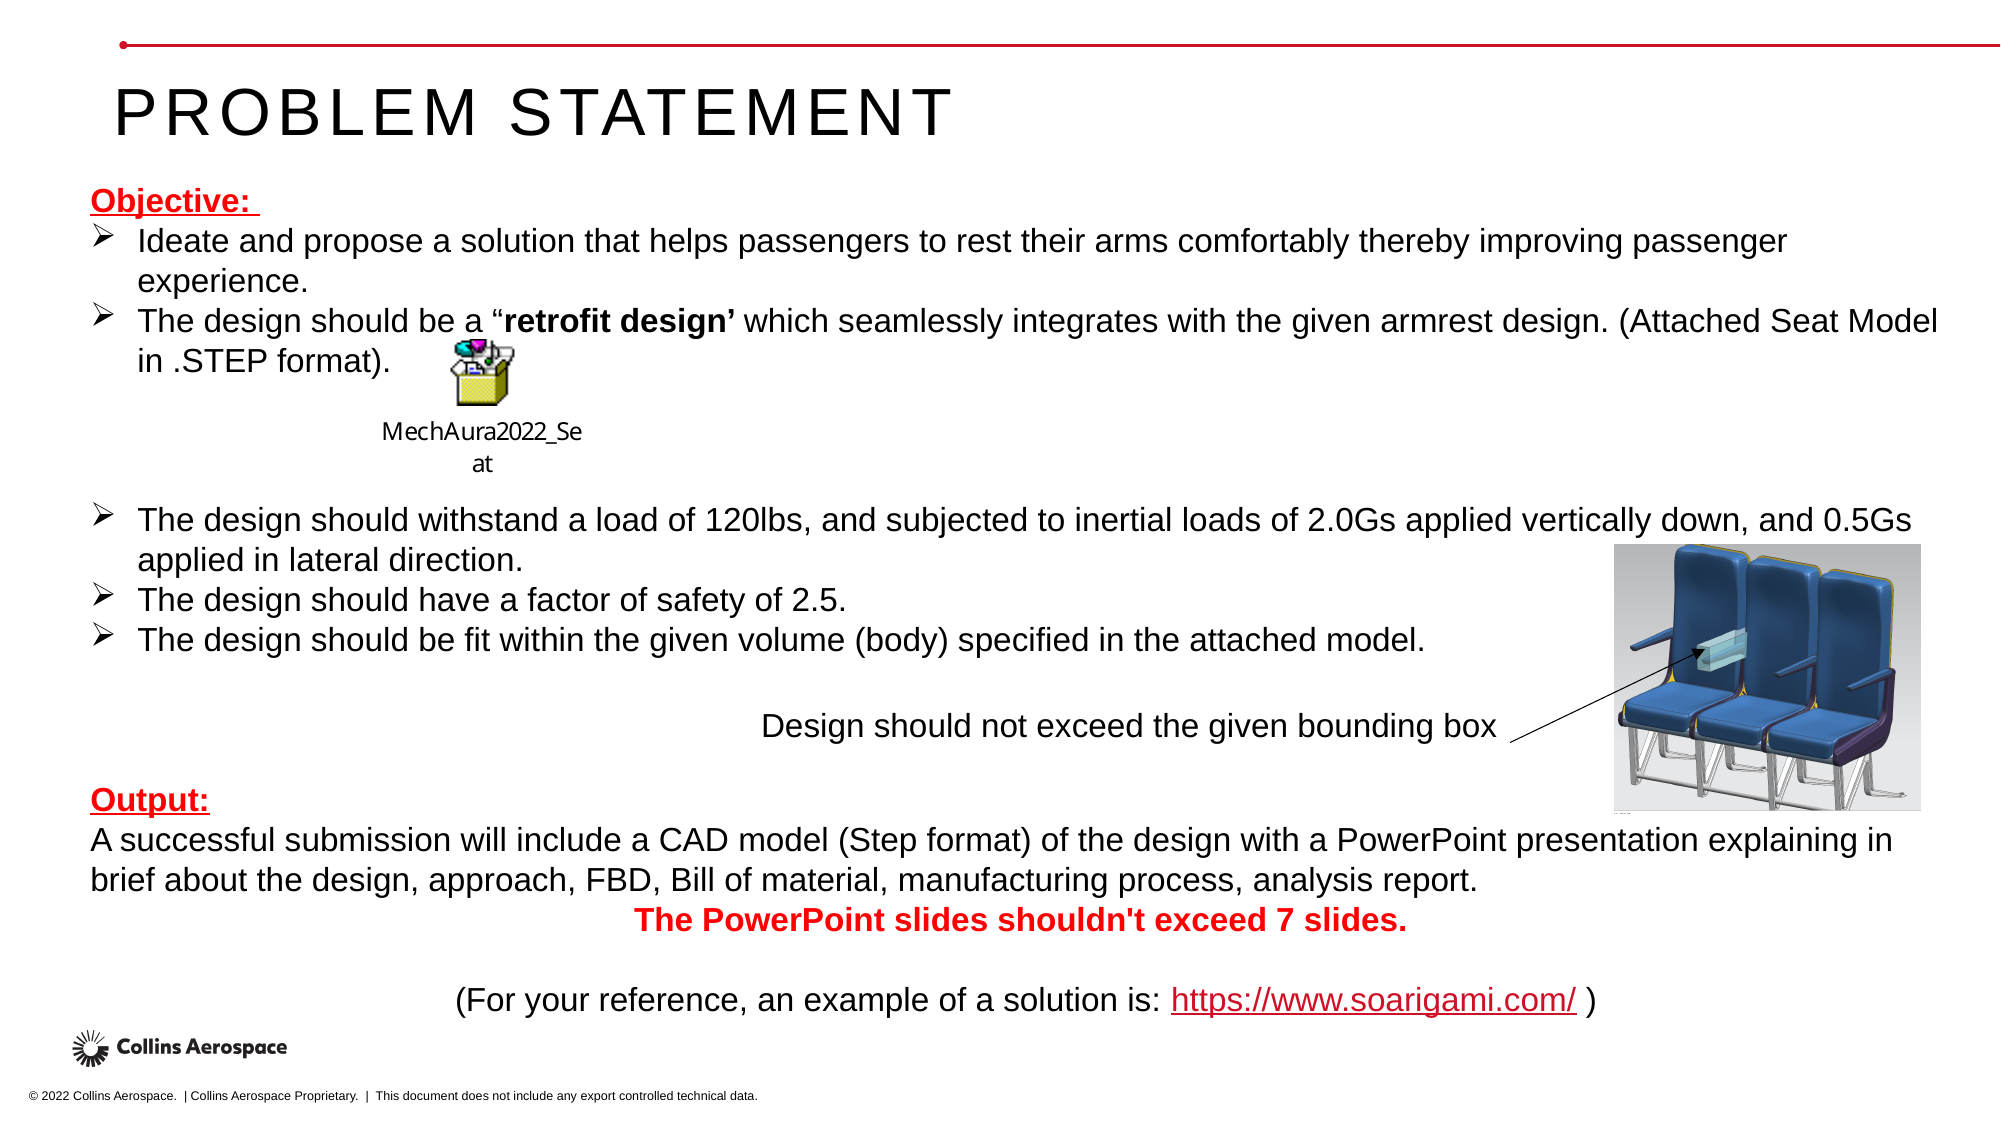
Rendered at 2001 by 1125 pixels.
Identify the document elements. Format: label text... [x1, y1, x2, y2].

title Problem statement [113, 84, 1888, 171]
text_box Objective: Ideate and propose a solution that helps passengers to rest their arms comfortably thereby improving passenger experience. The design should be a “retrofit design’ which seamlessly integrates with the given armrest design. (Attached Seat Model in .STEP format). The design should withstand a load of 120lbs, and subjected to inertial loads of 2.0Gs applied vertically down, and 0.5Gs applied in lateral direction. The design should have a factor of safety of 2.5. The design should be fit within the given volume (body) specified in the attached model. Output: A successful submission will include a CAD model (Step format) of the design with a PowerPoint presentation explaining in brief about the design, approach, FBD, Bill of material, manufacturing process, analysis report. The PowerPoint slides shouldn't exceed 7 slides. (For your reference, an example of a solution is: https://www.soarigami.com/ ) [75, 171, 1977, 1105]
text_box Design should not exceed the given bounding box [746, 696, 1514, 792]
footer © 2022 Collins Aerospace. | Collins Aerospace Proprietary. | This document does not include any export controlled technical data. [13, 1080, 1667, 1125]
picture [1614, 544, 1921, 814]
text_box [382, 339, 583, 508]
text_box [1510, 648, 1706, 743]
